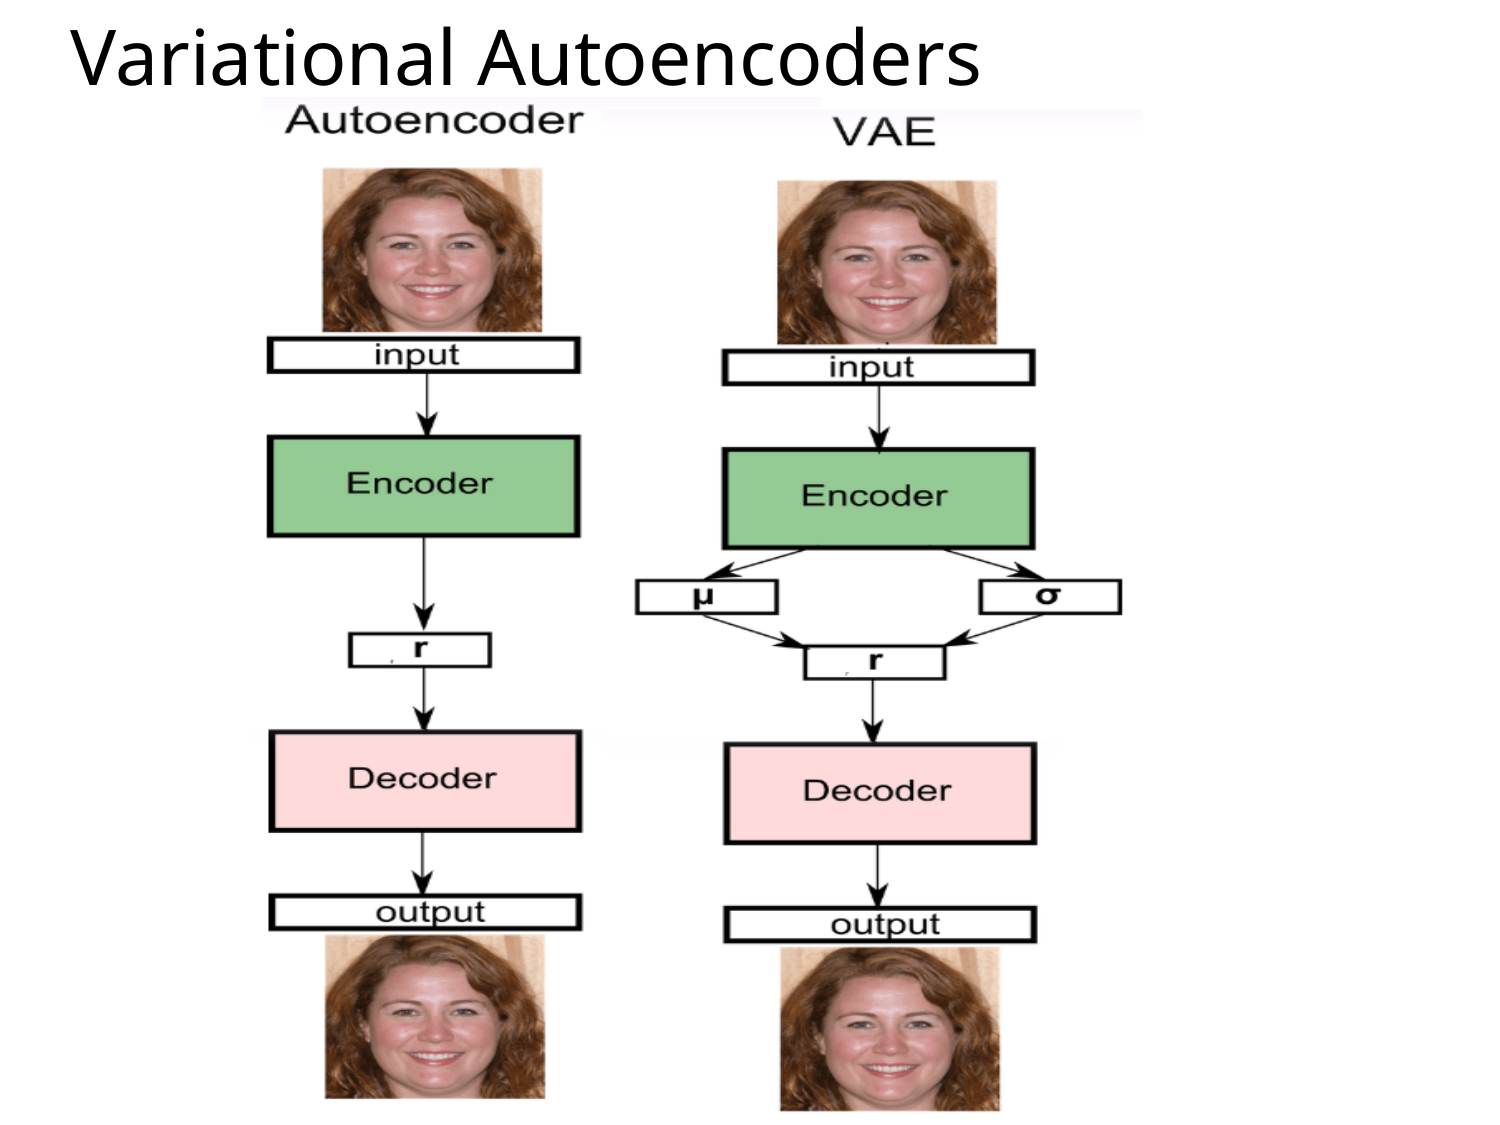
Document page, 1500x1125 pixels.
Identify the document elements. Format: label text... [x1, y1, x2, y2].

picture [234, 97, 1144, 1125]
title Variational Autoencoders [55, 7, 1023, 114]
